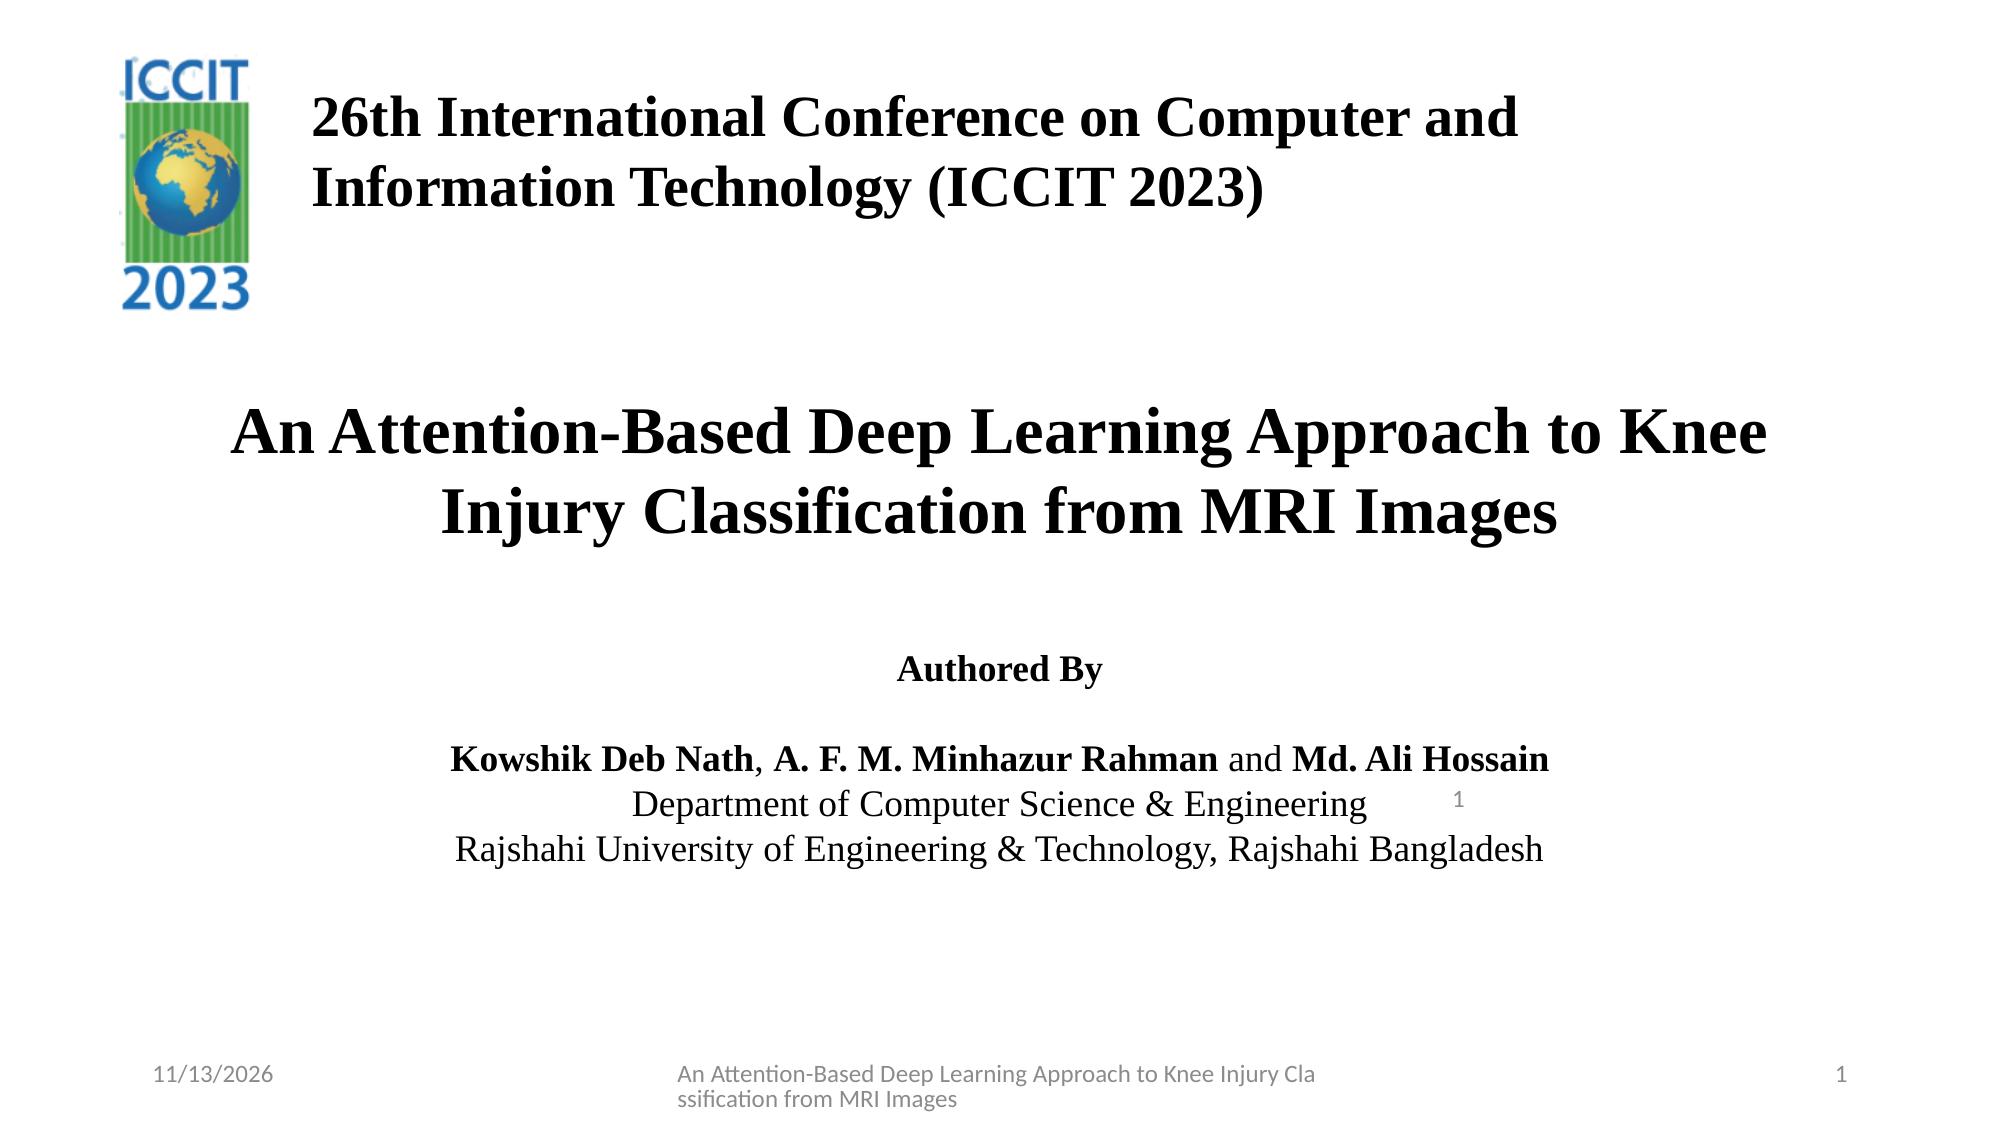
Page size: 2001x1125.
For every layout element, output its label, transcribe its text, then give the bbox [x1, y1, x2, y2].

picture [119, 54, 257, 318]
slide_number 1 [1412, 1042, 1863, 1103]
text_box An Attention-Based Deep Learning Approach to Knee Injury Classification from MRI Images [198, 379, 1802, 635]
text_box 26th International Conference on Computer and Information Technology (ICCIT 2023) [296, 71, 1772, 296]
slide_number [137, 1042, 588, 1103]
footer An Attention-Based Deep Learning Approach to Knee Injury Classification from MRI Images [662, 1042, 1338, 1103]
text_box Authored By Kowshik Deb Nath, A. F. M. Minhazur Rahman and Md. Ali Hossain Department of Computer Science & Engineering Rajshahi University of Engineering & Technology, Rajshahi Bangladesh [262, 636, 1738, 877]
